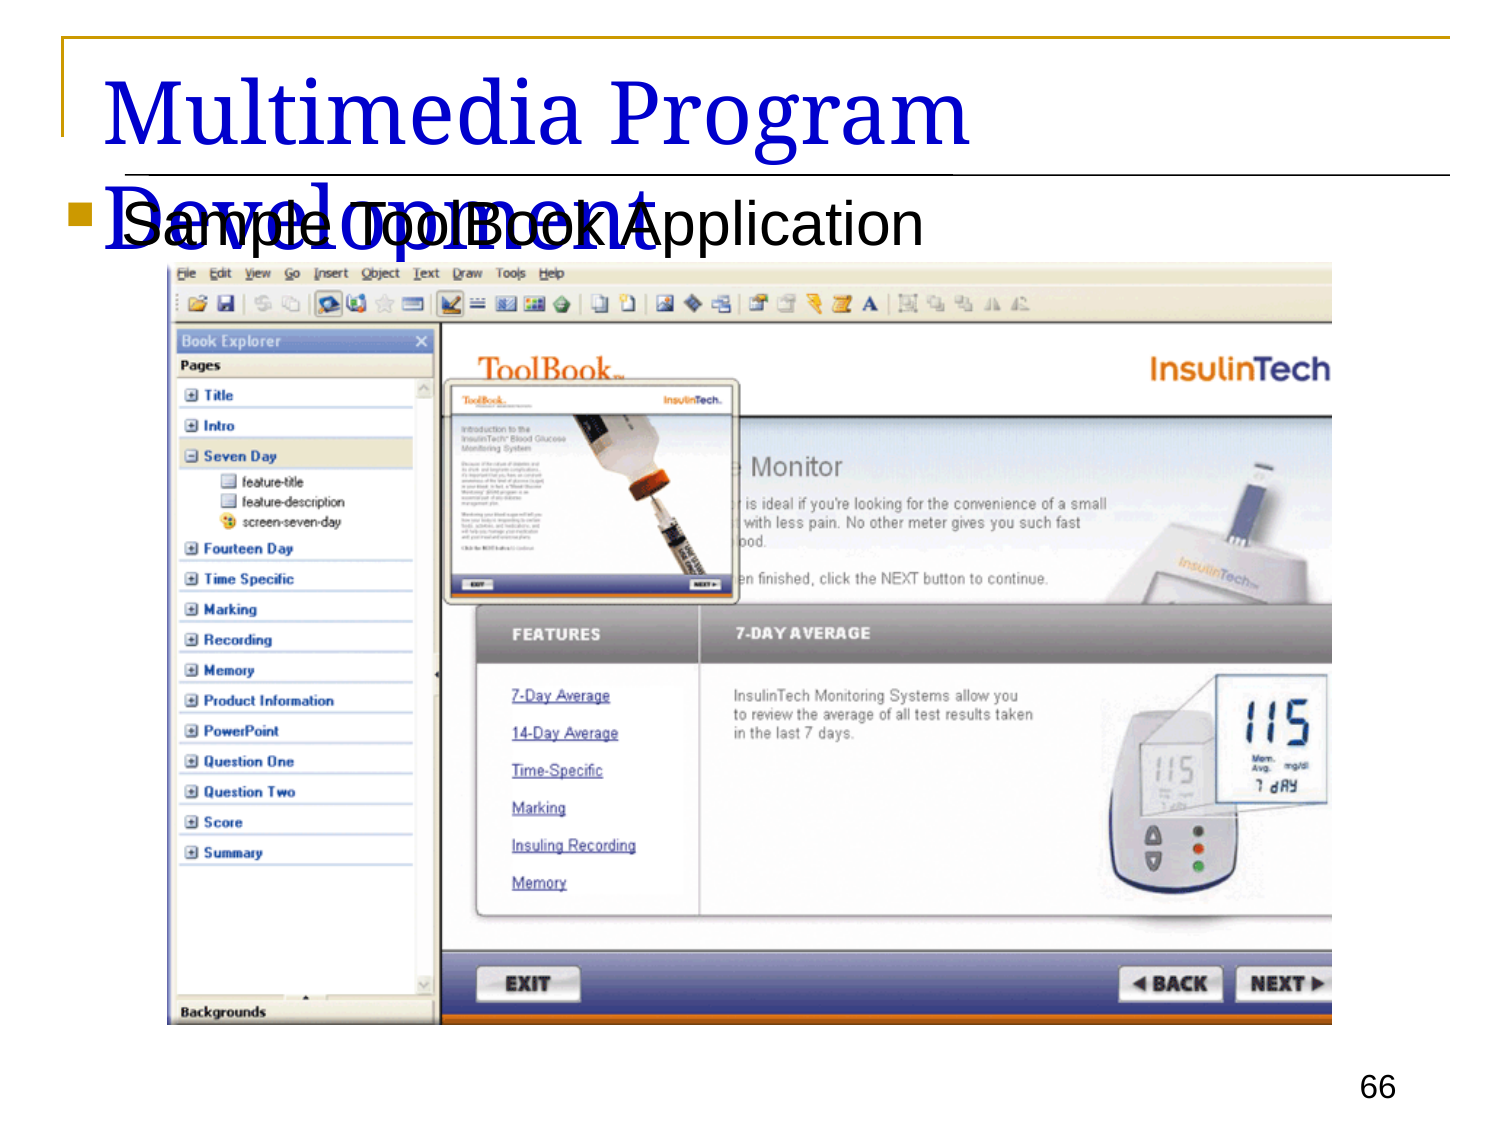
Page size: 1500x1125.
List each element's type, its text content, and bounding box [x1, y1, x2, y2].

list Sample ToolBook Application [49, 174, 1451, 276]
picture [167, 262, 1333, 1026]
title Multimedia Program Development [87, 49, 1451, 163]
